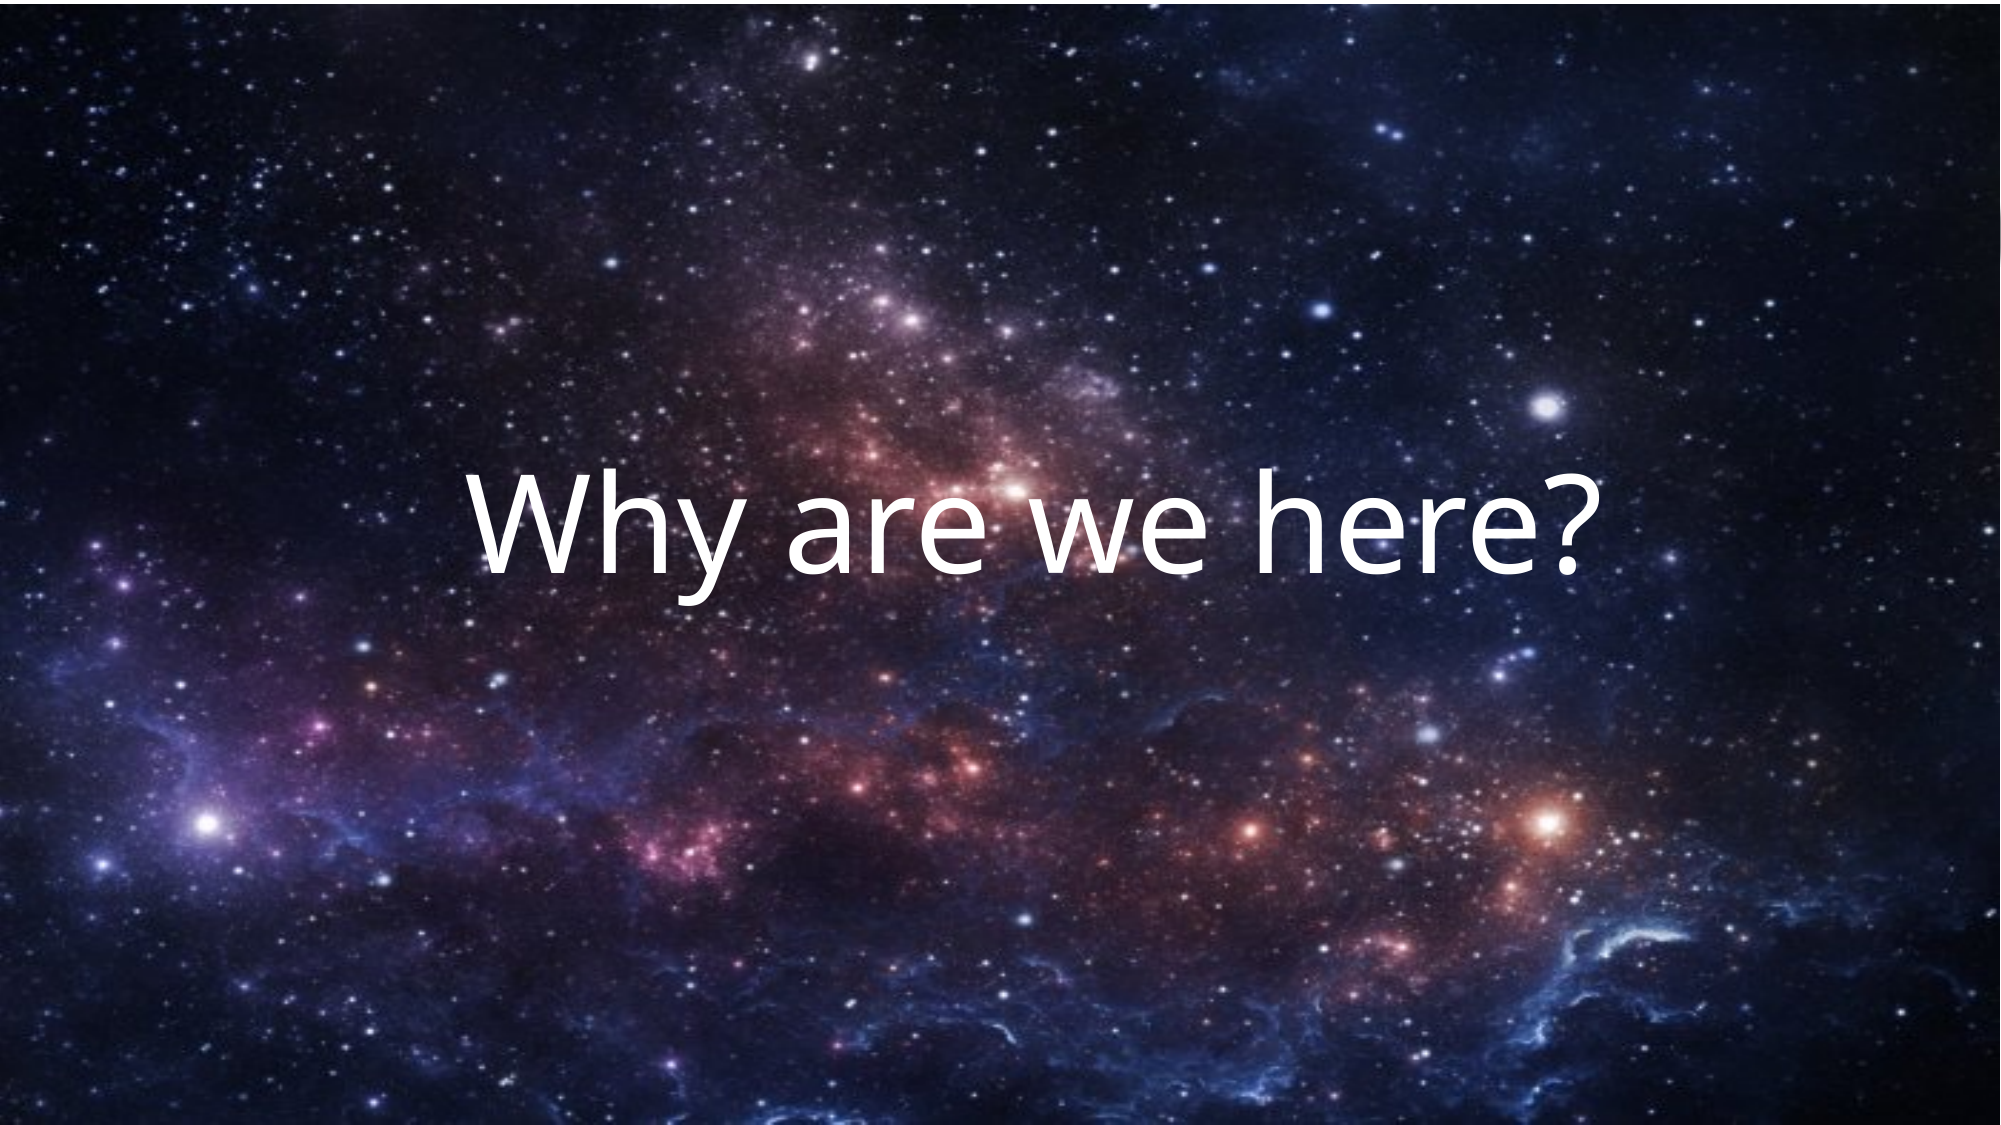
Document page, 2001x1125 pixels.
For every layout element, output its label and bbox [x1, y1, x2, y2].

list [0, 3, 2000, 1125]
